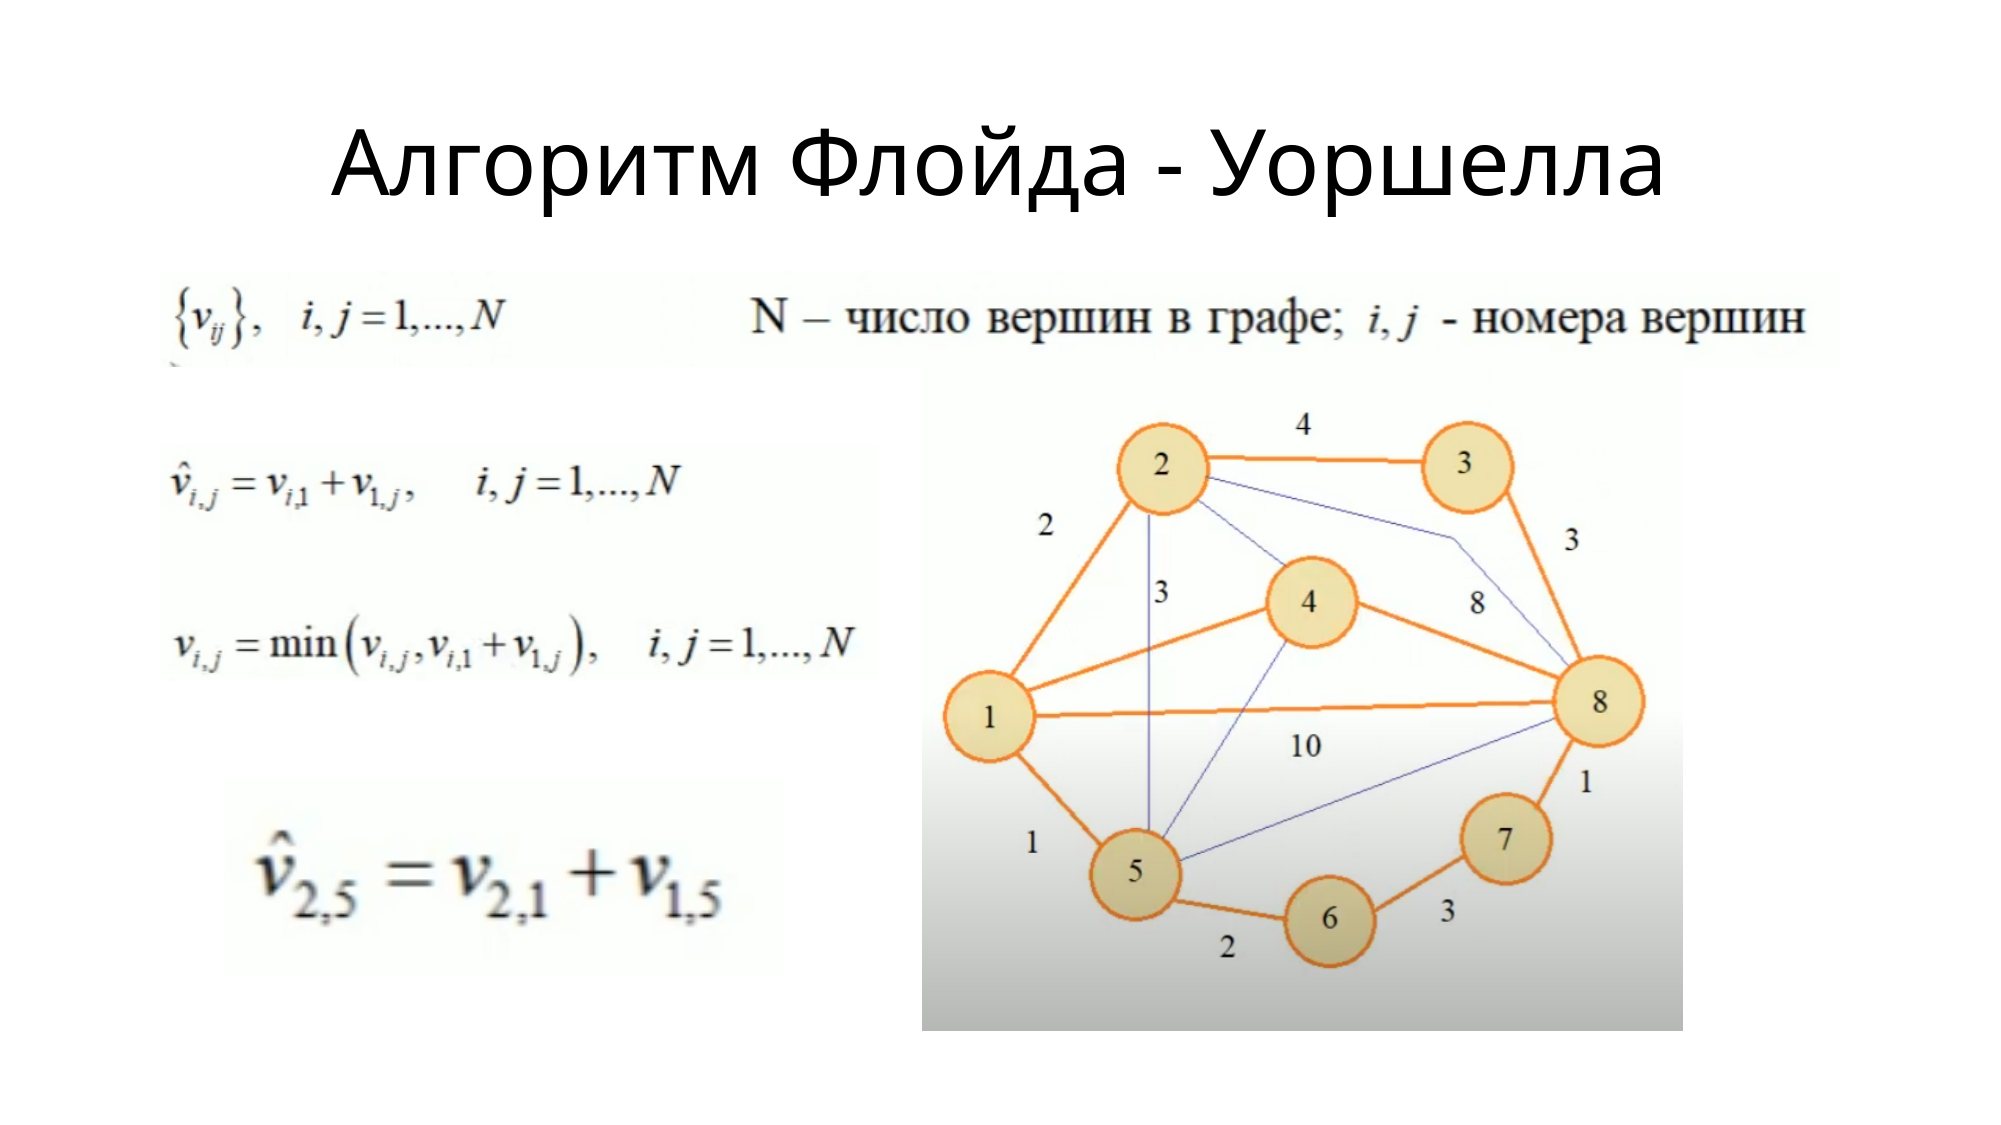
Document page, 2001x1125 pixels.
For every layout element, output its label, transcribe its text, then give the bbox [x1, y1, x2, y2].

picture [160, 271, 1839, 1031]
picture [223, 779, 784, 977]
title Алгоритм Флойда - Уоршелла [137, 59, 1863, 272]
picture [160, 444, 877, 681]
